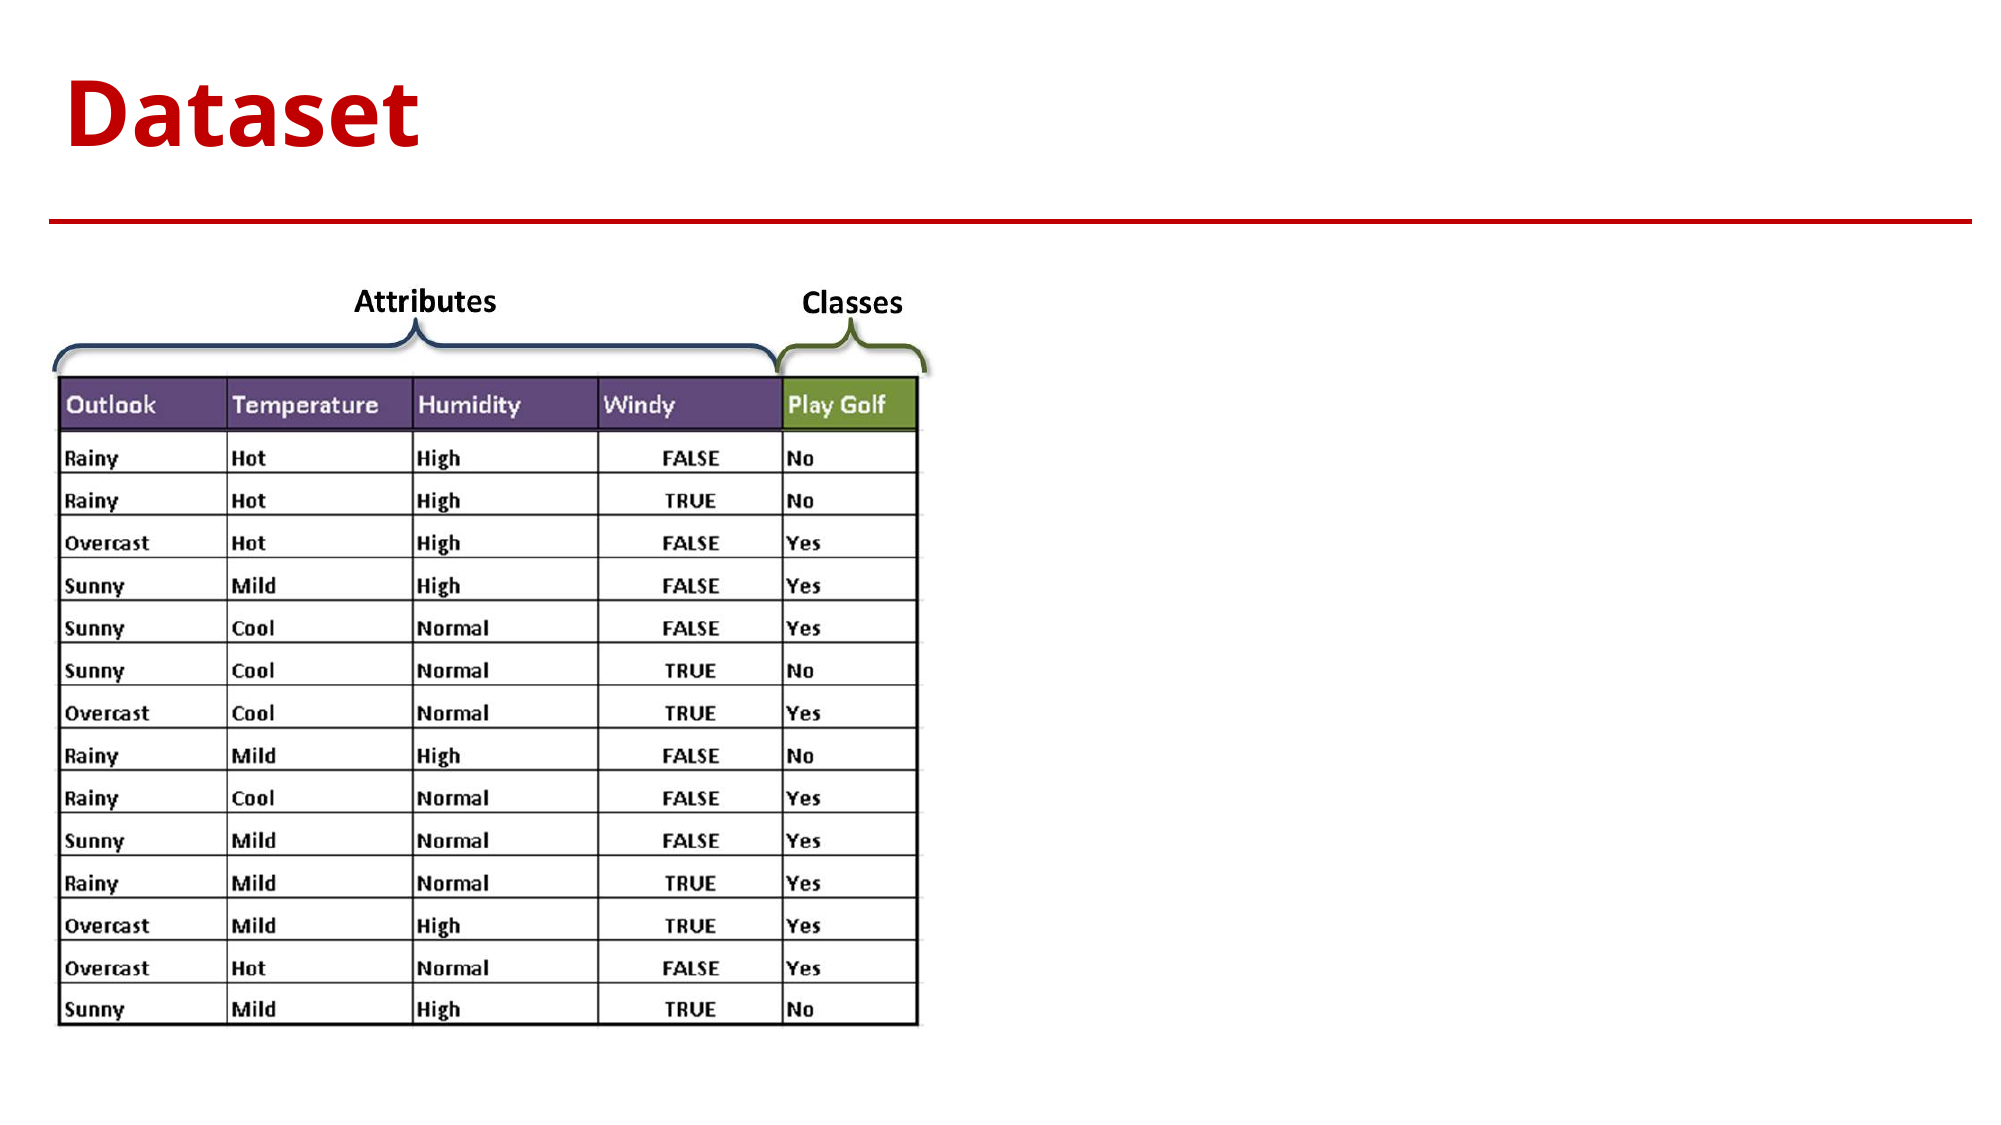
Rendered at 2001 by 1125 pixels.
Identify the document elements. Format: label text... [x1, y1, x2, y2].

picture [48, 268, 938, 1029]
title Dataset [48, 41, 1972, 192]
